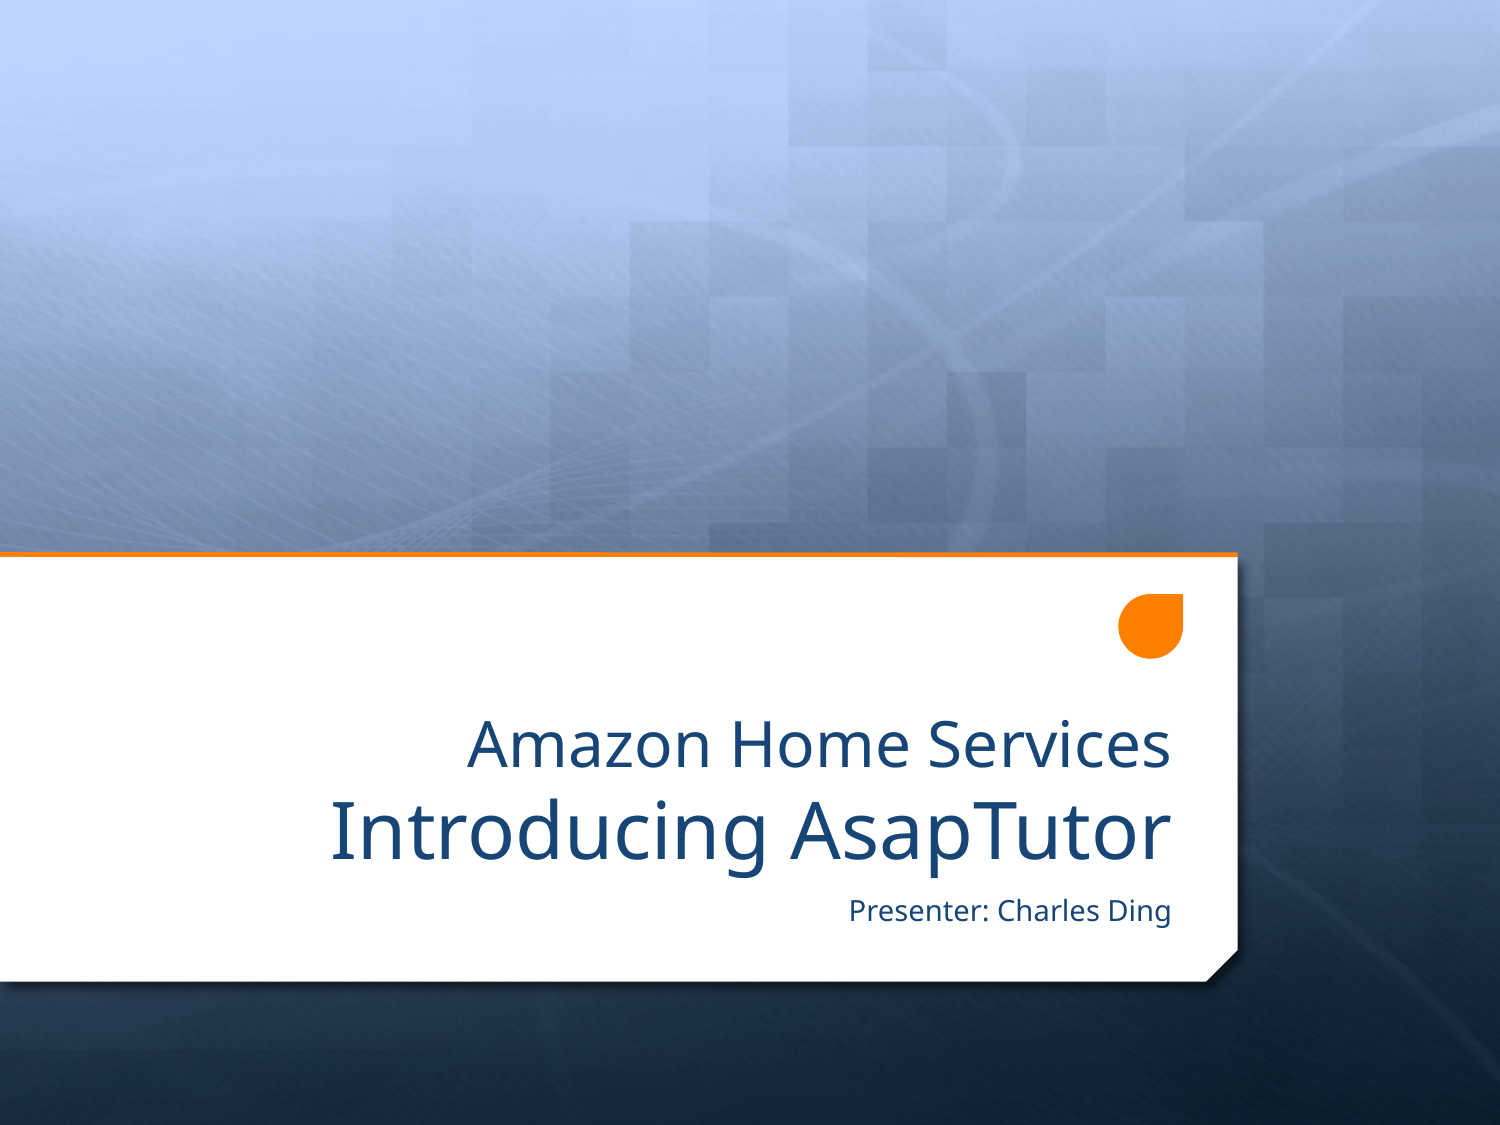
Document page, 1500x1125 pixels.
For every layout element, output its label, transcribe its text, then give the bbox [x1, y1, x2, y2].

title Amazon Home Services Introducing AsapTutor [225, 641, 1188, 883]
subtitle Presenter: Charles Ding [225, 885, 1188, 980]
